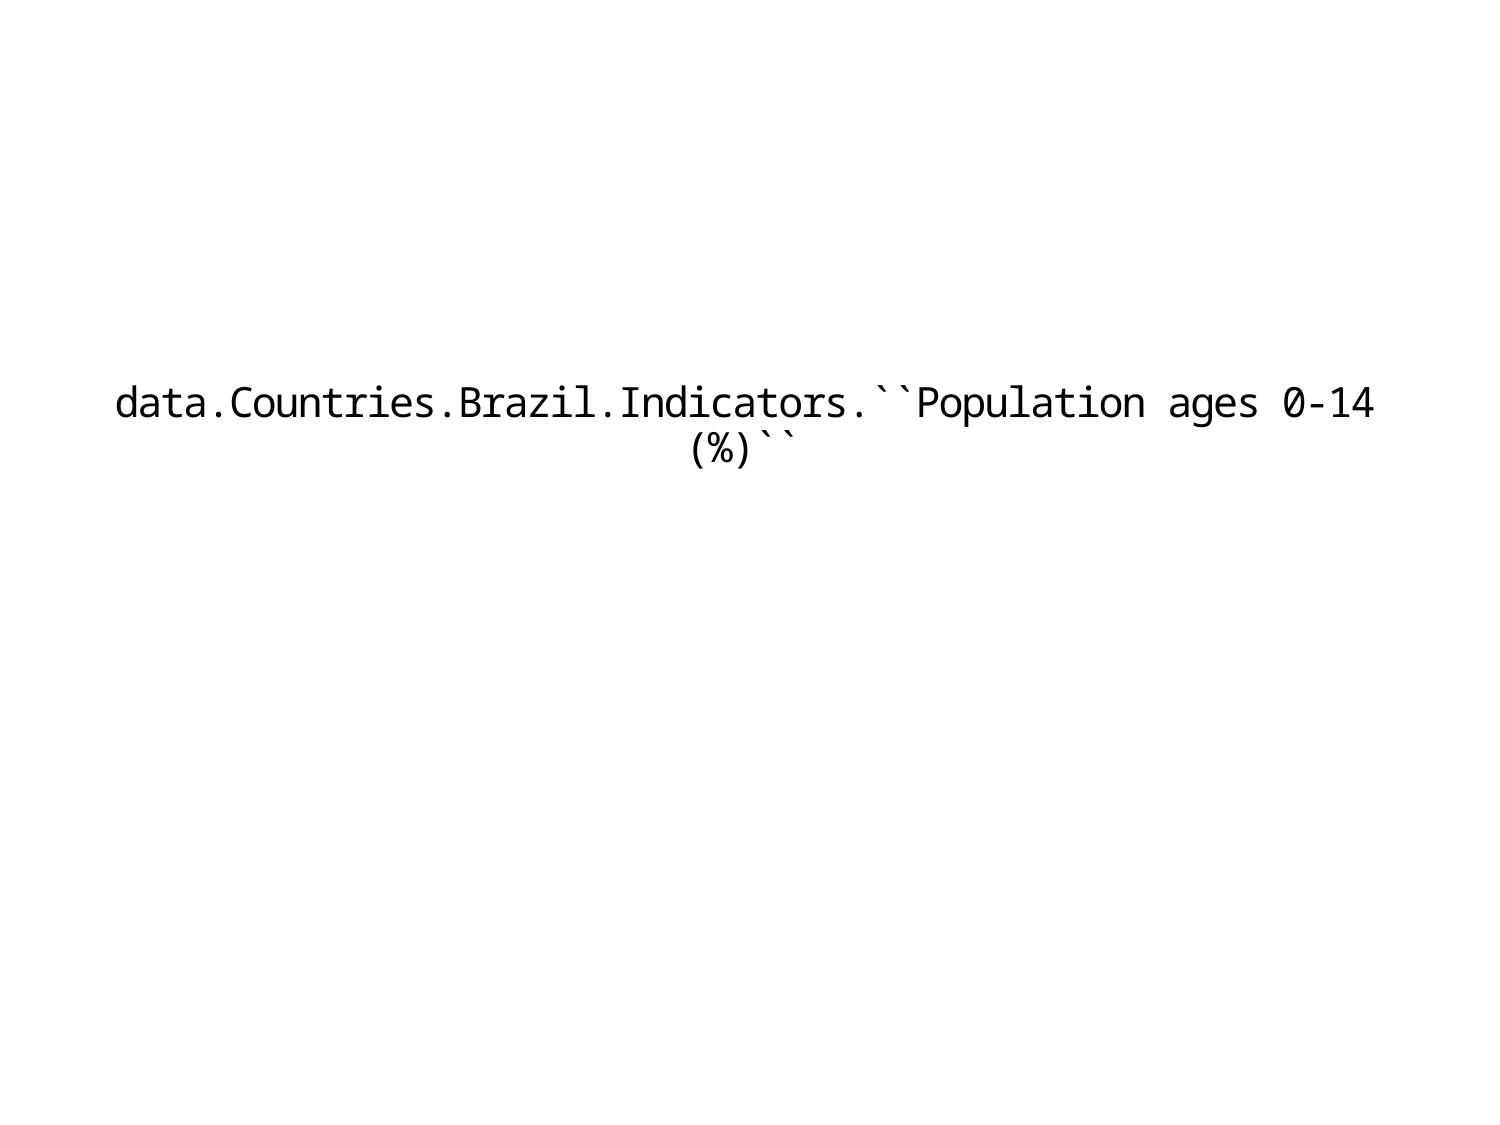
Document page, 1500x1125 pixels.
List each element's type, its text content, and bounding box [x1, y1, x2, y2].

title data.Countries.Brazil.Indicators.``Population ages 0-14 (%)`` [56, 381, 1431, 428]
